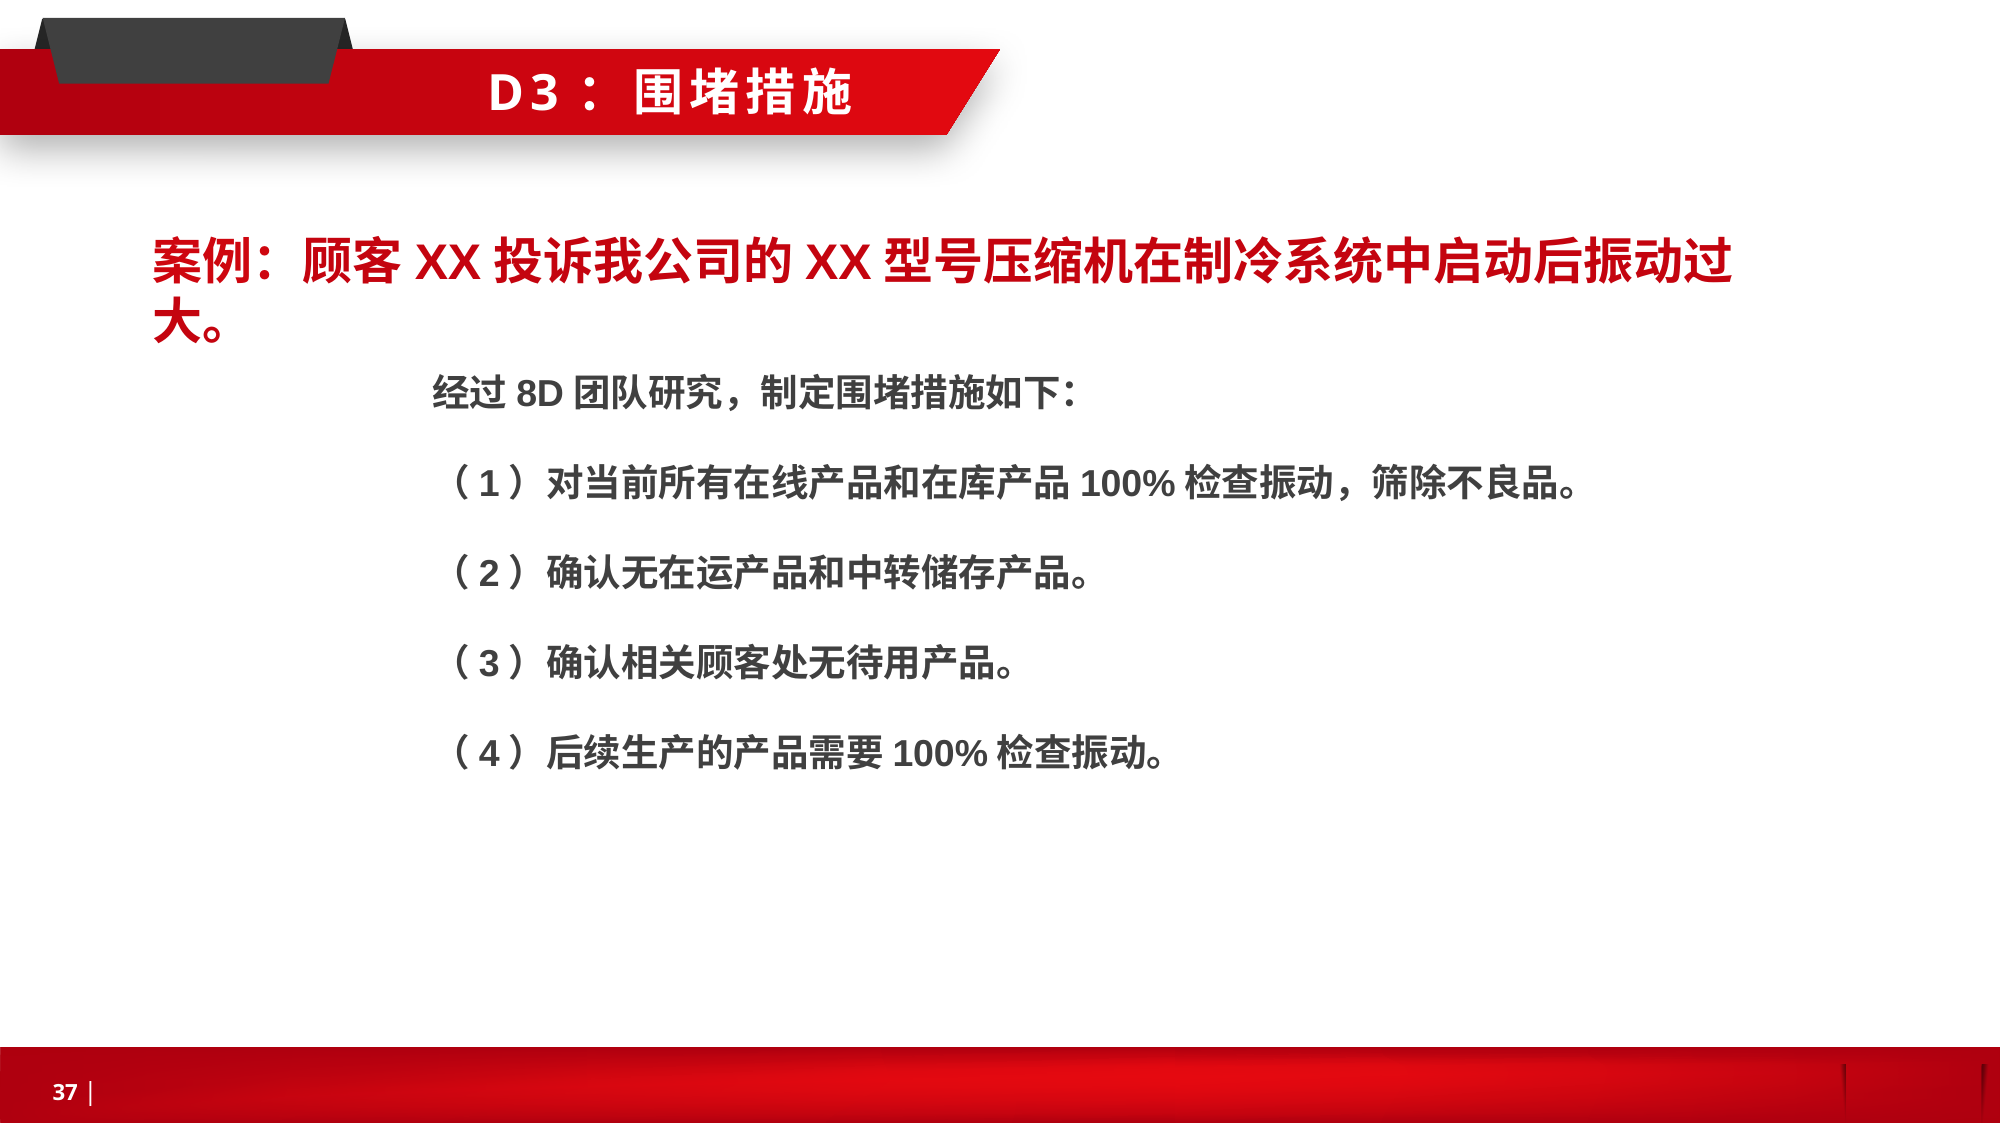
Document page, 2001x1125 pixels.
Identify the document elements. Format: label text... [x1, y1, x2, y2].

text_box 案例：顾客XX投诉我公司的XX型号压缩机在制冷系统中启动后振动过大。 [152, 229, 1746, 350]
text_box 经过8D团队研究，制定围堵措施如下： （1）对当前所有在线产品和在库产品100%检查振动，筛除不良品。 （2）确认无在运产品和中转储存产品。 （3）确认相关顾客处无待用产品。 （4）后续生产的产品需要100%检查振动。 [432, 323, 1674, 774]
list D3：围堵措施 [487, 60, 859, 132]
picture [0, 1047, 2000, 1123]
